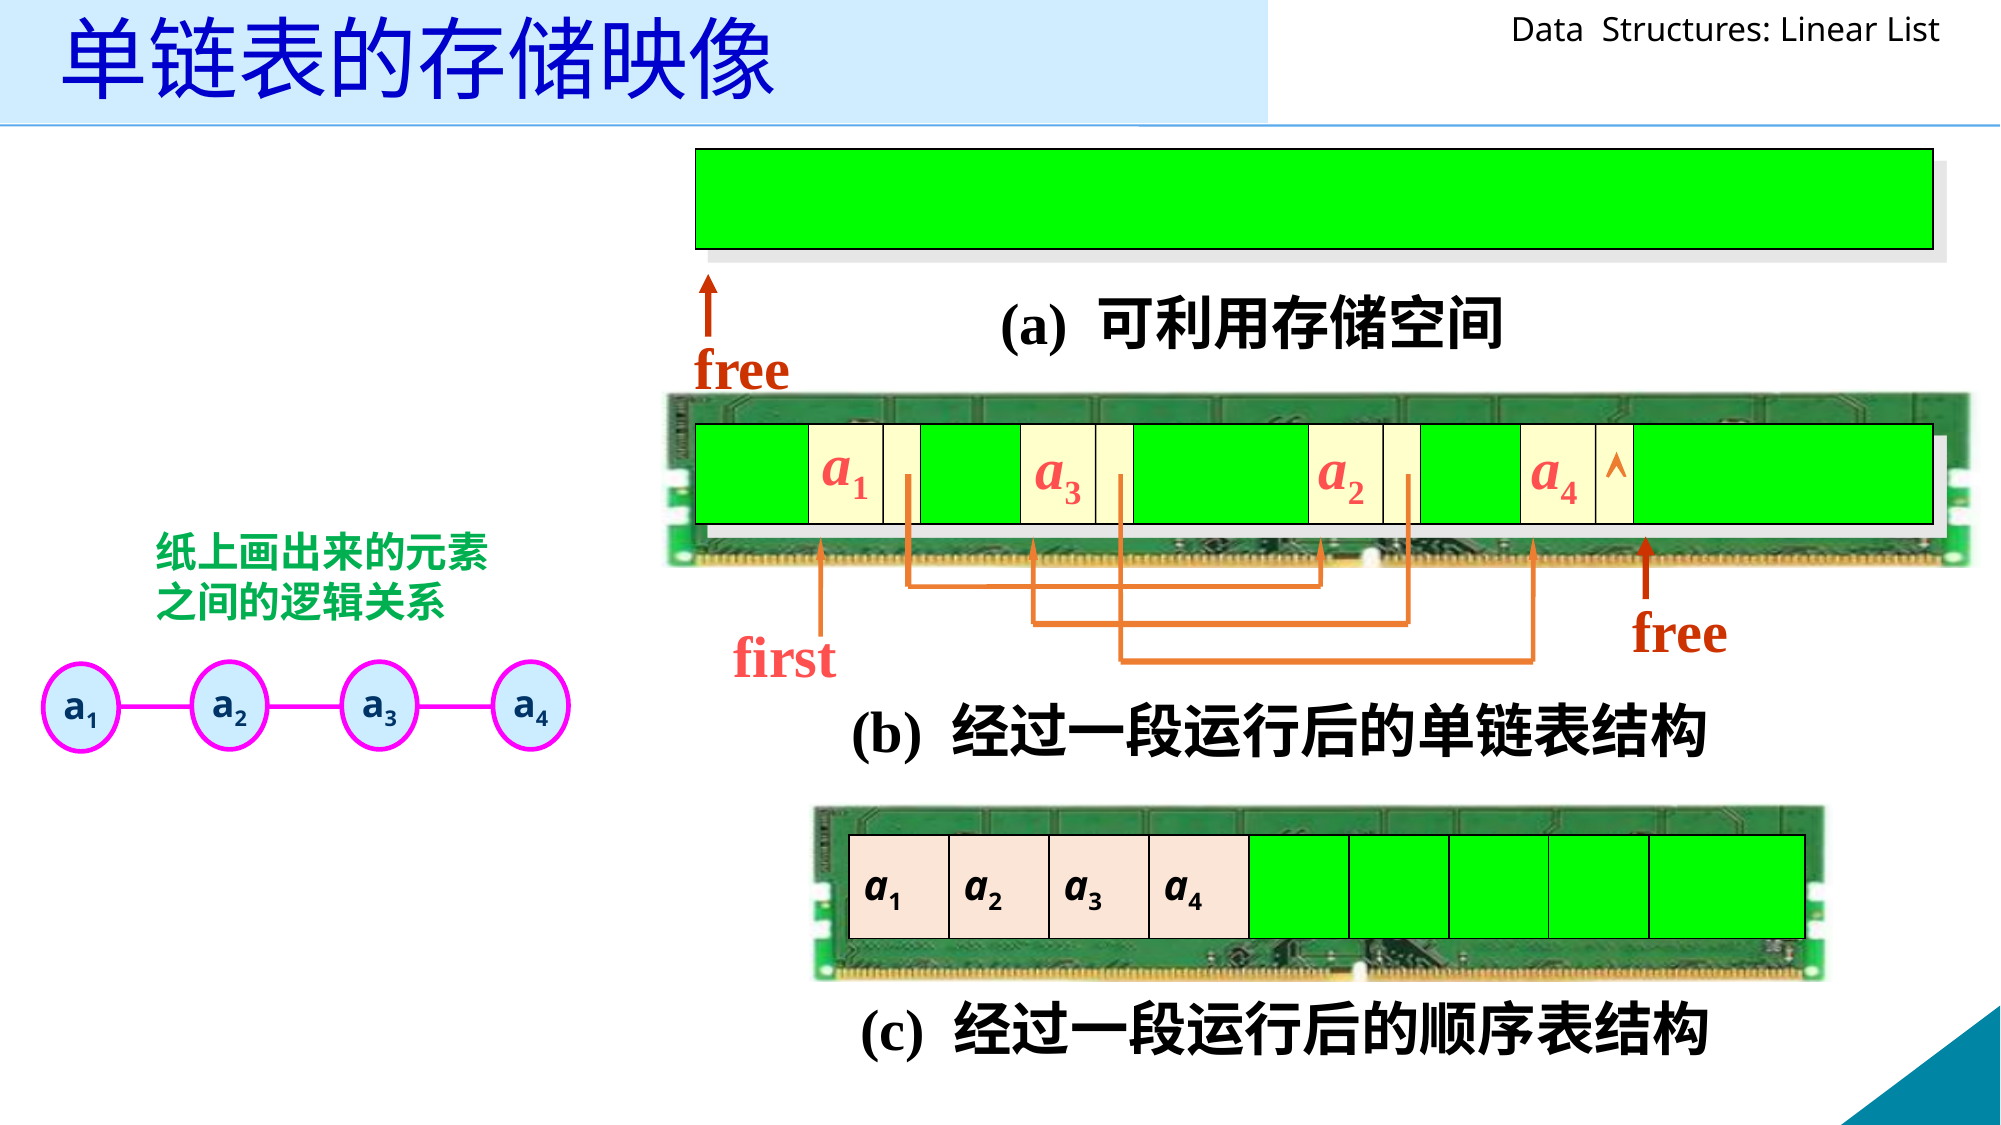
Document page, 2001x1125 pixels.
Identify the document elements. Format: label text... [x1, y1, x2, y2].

text_box (c) 经过一段运行后的顺序表结构 [845, 984, 1726, 1070]
picture [659, 389, 1981, 568]
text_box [43, 661, 569, 752]
text_box 纸上画出来的元素之间的逻辑关系 [140, 517, 532, 633]
text_box [701, 274, 715, 324]
text_box [695, 149, 1934, 249]
text_box free [1617, 586, 1743, 672]
text_box free [680, 324, 806, 389]
picture [808, 802, 1833, 982]
title 单链表的存储映像 [43, 7, 1769, 121]
text_box (b) 经过一段运行后的单链表结构 [836, 686, 1724, 772]
text_box (a) 可利用存储空间 [985, 279, 1520, 364]
text_box first [718, 611, 853, 697]
